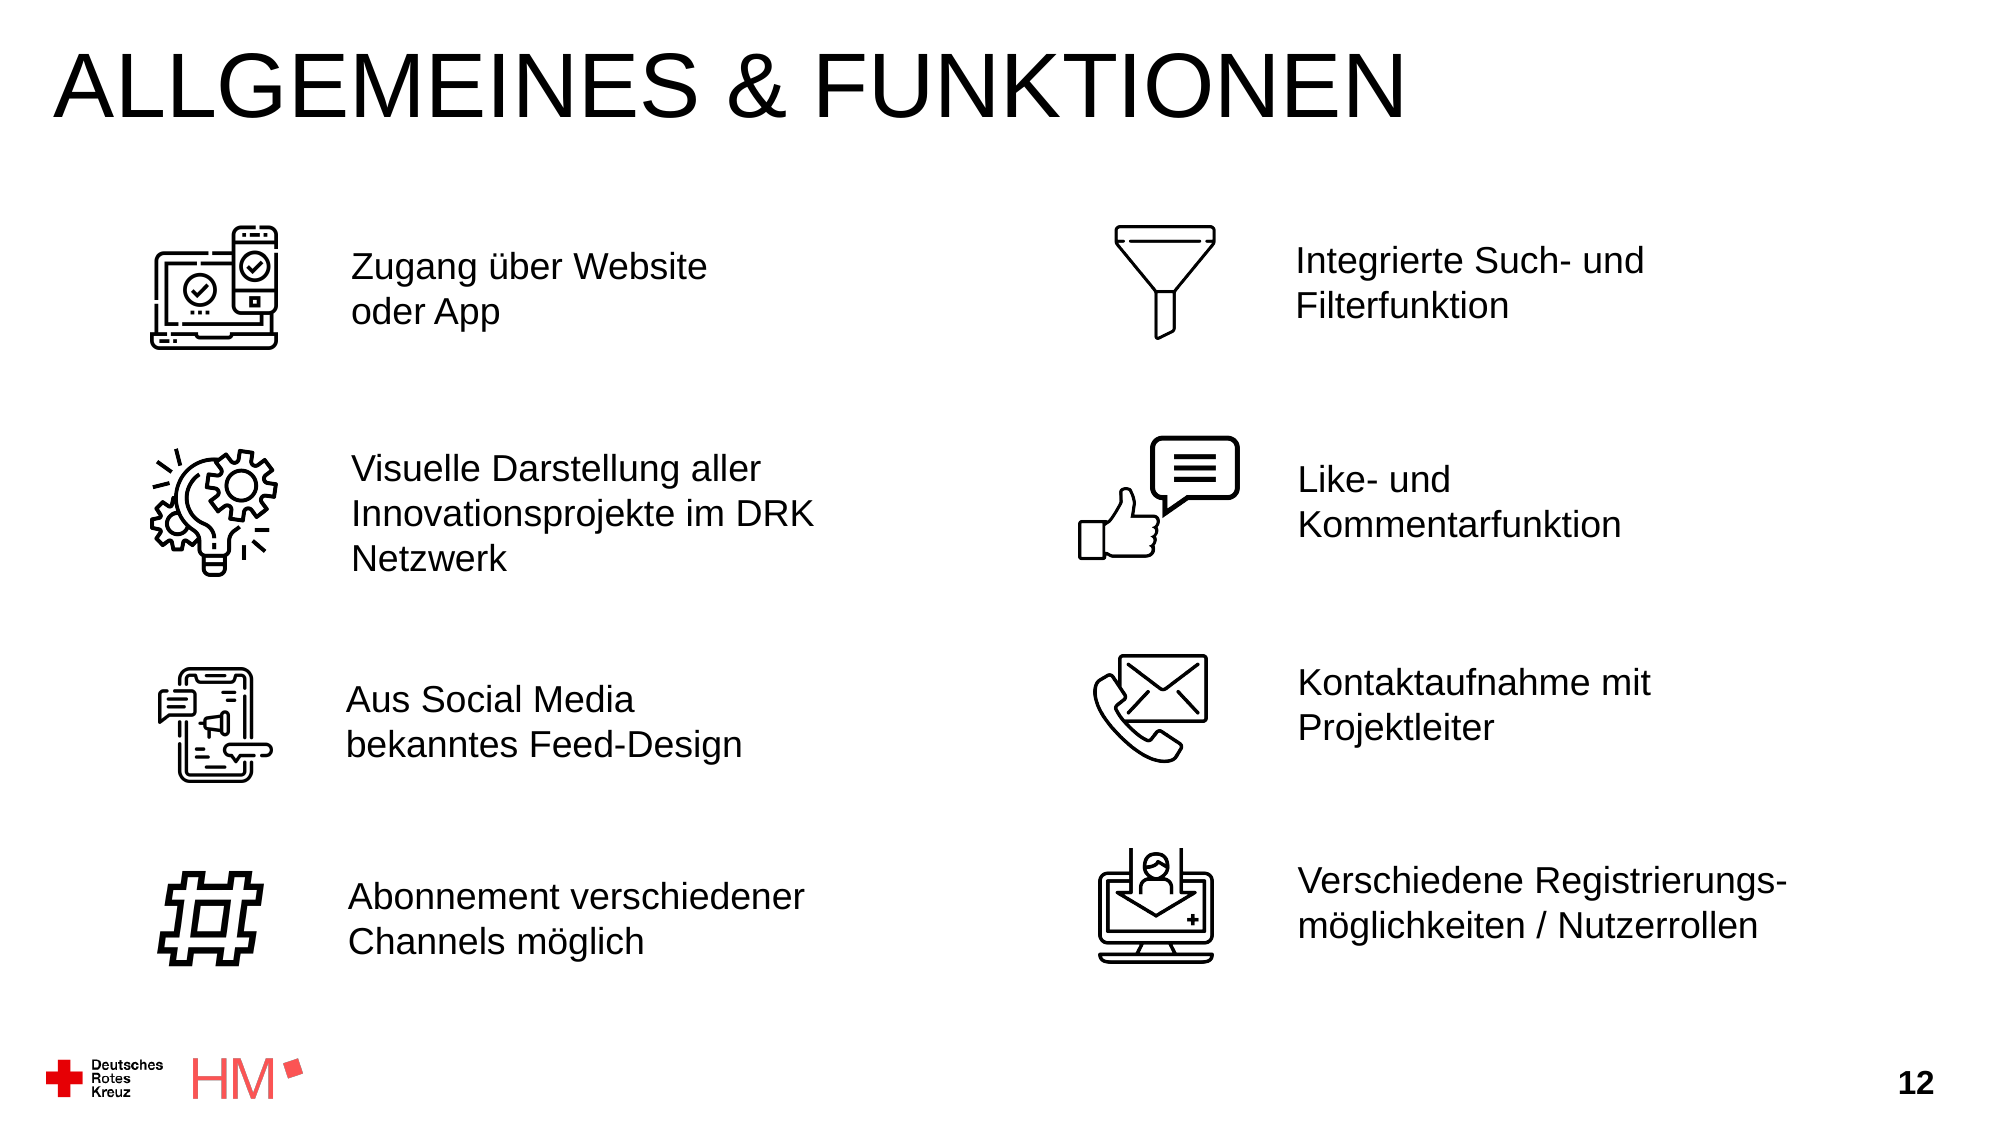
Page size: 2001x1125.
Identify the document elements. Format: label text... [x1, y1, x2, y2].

picture [149, 223, 278, 352]
picture [183, 1048, 313, 1109]
text_box Integrierte Such- und Filterfunktion [1280, 229, 1768, 334]
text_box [1078, 429, 1243, 565]
text_box Verschiedene Registrierungs-möglichkeiten / Nutzerrollen [1282, 848, 1835, 954]
picture [1098, 848, 1214, 964]
text_box Abonnement verschiedener Channels möglich [333, 864, 828, 970]
slide_number 12 [1834, 1053, 1950, 1108]
picture [1107, 225, 1223, 341]
text_box Aus Social Media bekanntes Feed-Design [331, 667, 773, 773]
picture [158, 667, 273, 783]
text_box Like- und Kommentarfunktion [1282, 447, 1695, 552]
text_box Kontaktaufnahme mit Projektleiter [1282, 651, 1668, 756]
text_box Zugang über Website oder App [336, 235, 778, 340]
picture [38, 1055, 168, 1103]
title Allgemeines & Funktionen [38, 31, 1950, 146]
picture [1093, 651, 1208, 766]
picture [149, 448, 278, 577]
text_box Visuelle Darstellung aller Innovationsprojekte im DRK Netzwerk [336, 436, 912, 587]
picture [157, 865, 264, 972]
